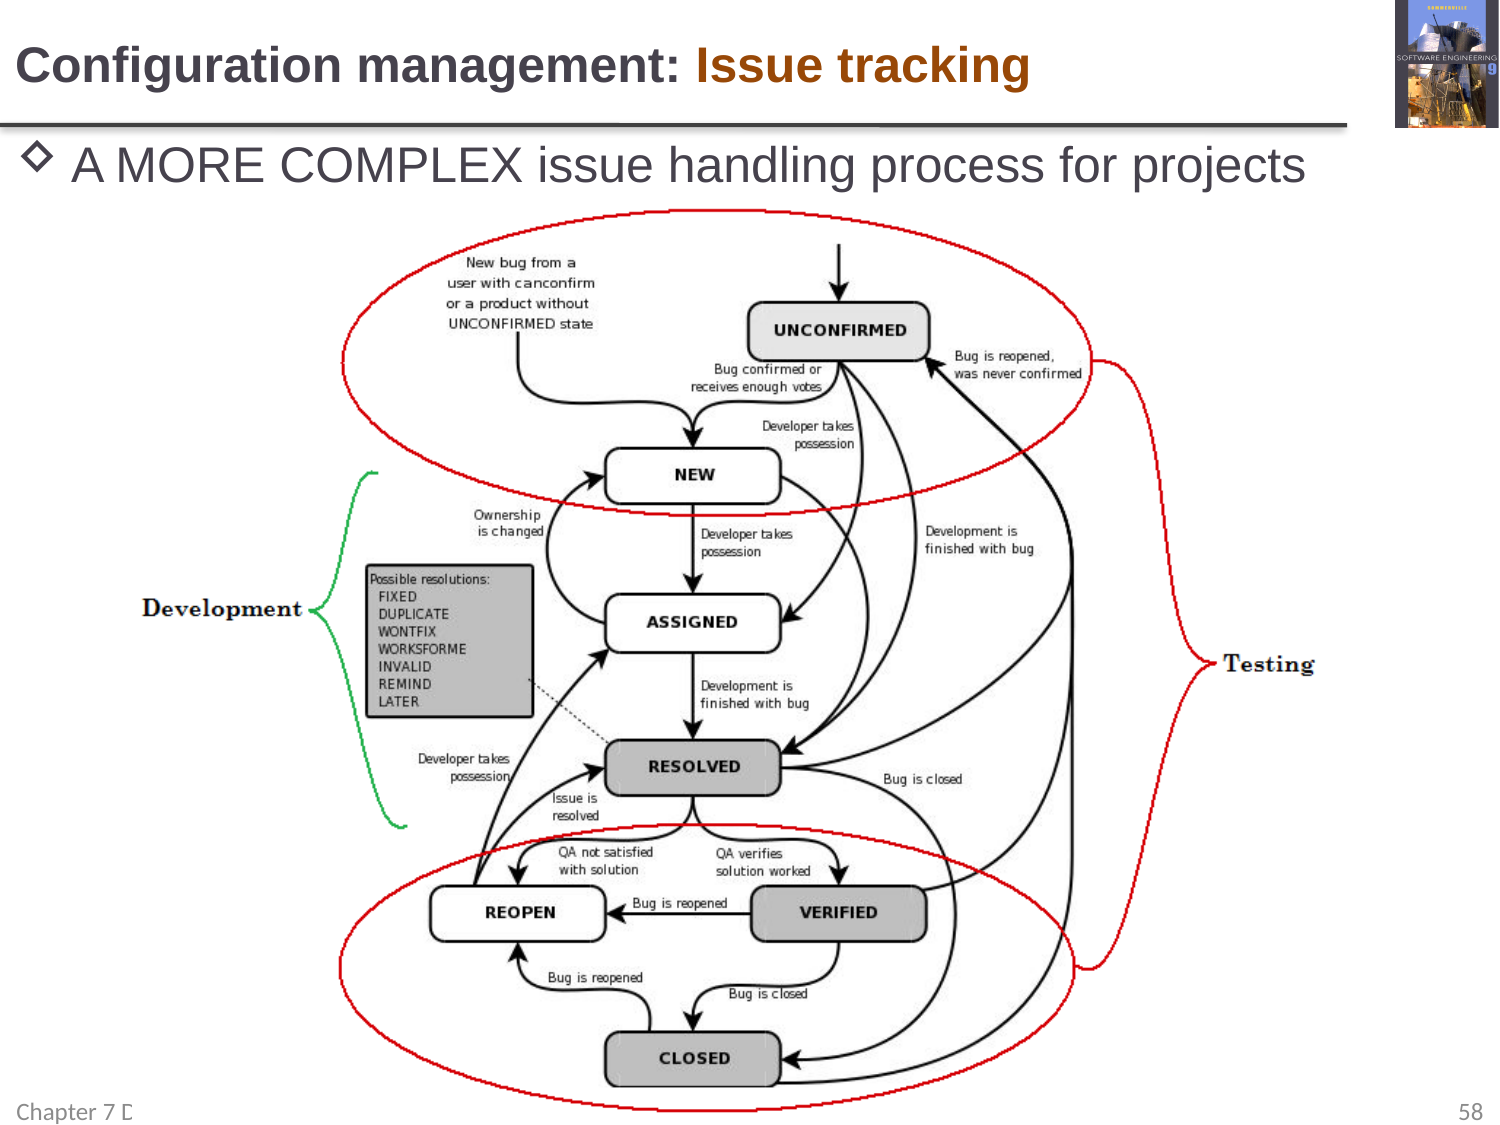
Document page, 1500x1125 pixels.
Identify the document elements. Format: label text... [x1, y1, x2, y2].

list A MORE COMPLEX issue handling process for projects [0, 125, 1500, 1017]
footer Chapter 7 Design and implementation [1, 1095, 127, 1125]
picture [132, 199, 1326, 1125]
picture [1397, 0, 1499, 125]
slide_number 58 [1329, 1095, 1499, 1125]
title Configuration management: Issue tracking [0, 0, 1397, 125]
